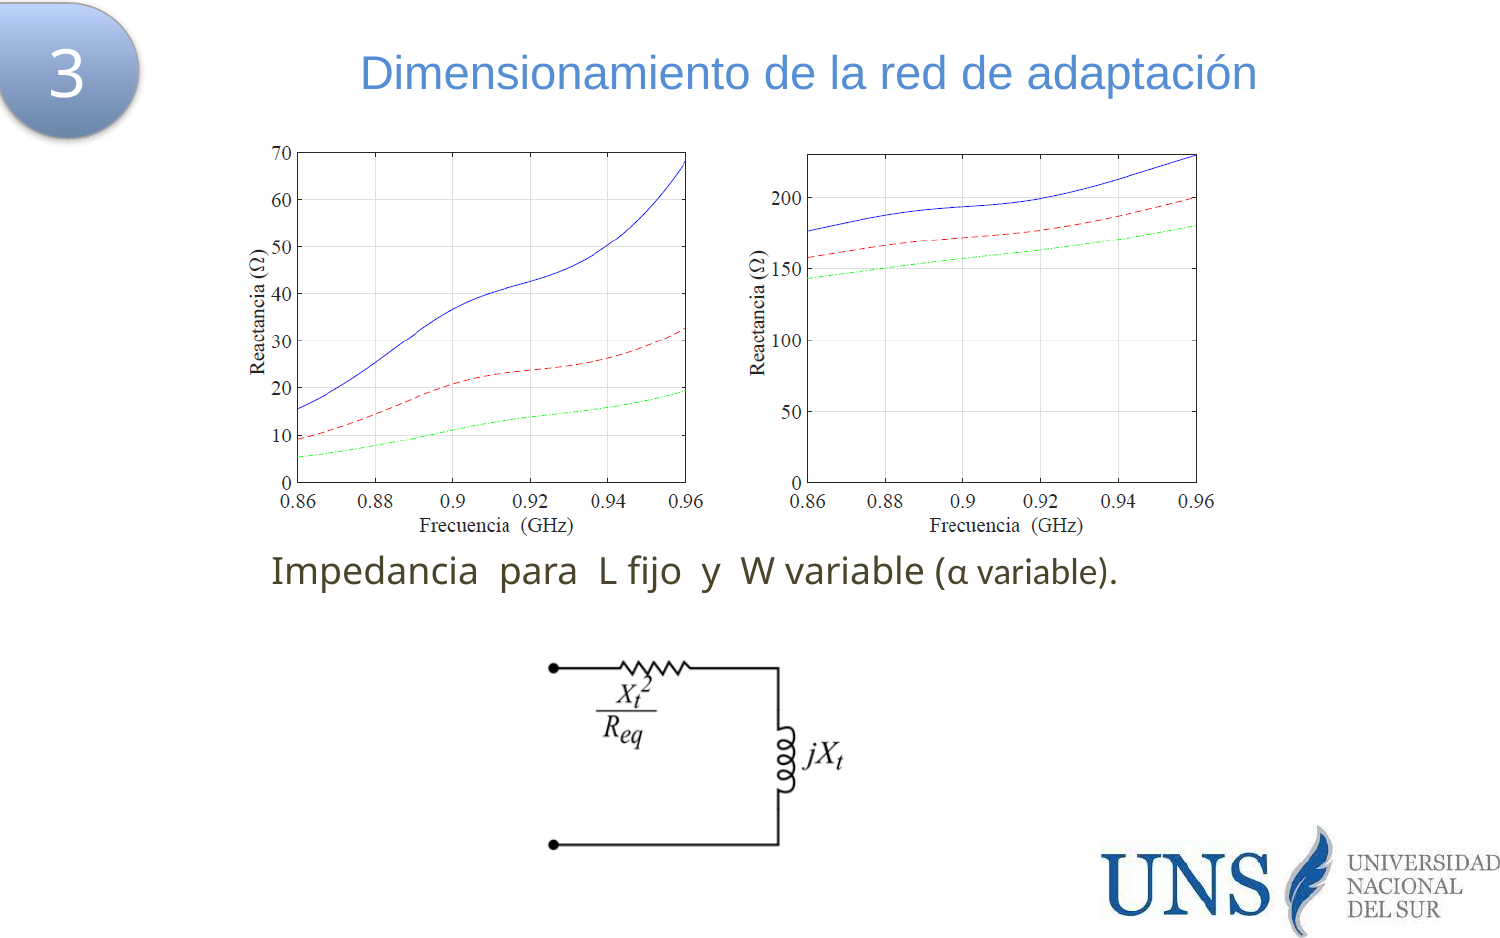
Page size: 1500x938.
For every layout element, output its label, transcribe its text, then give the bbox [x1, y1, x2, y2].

text_box Impedancia para L fijo y W variable (α variable). [256, 548, 1134, 600]
title Dimensionamiento de la red de adaptación [253, 16, 1365, 126]
picture [1101, 824, 1500, 938]
text_box 3 [0, 2, 140, 140]
picture [529, 646, 861, 883]
picture [237, 141, 1217, 540]
